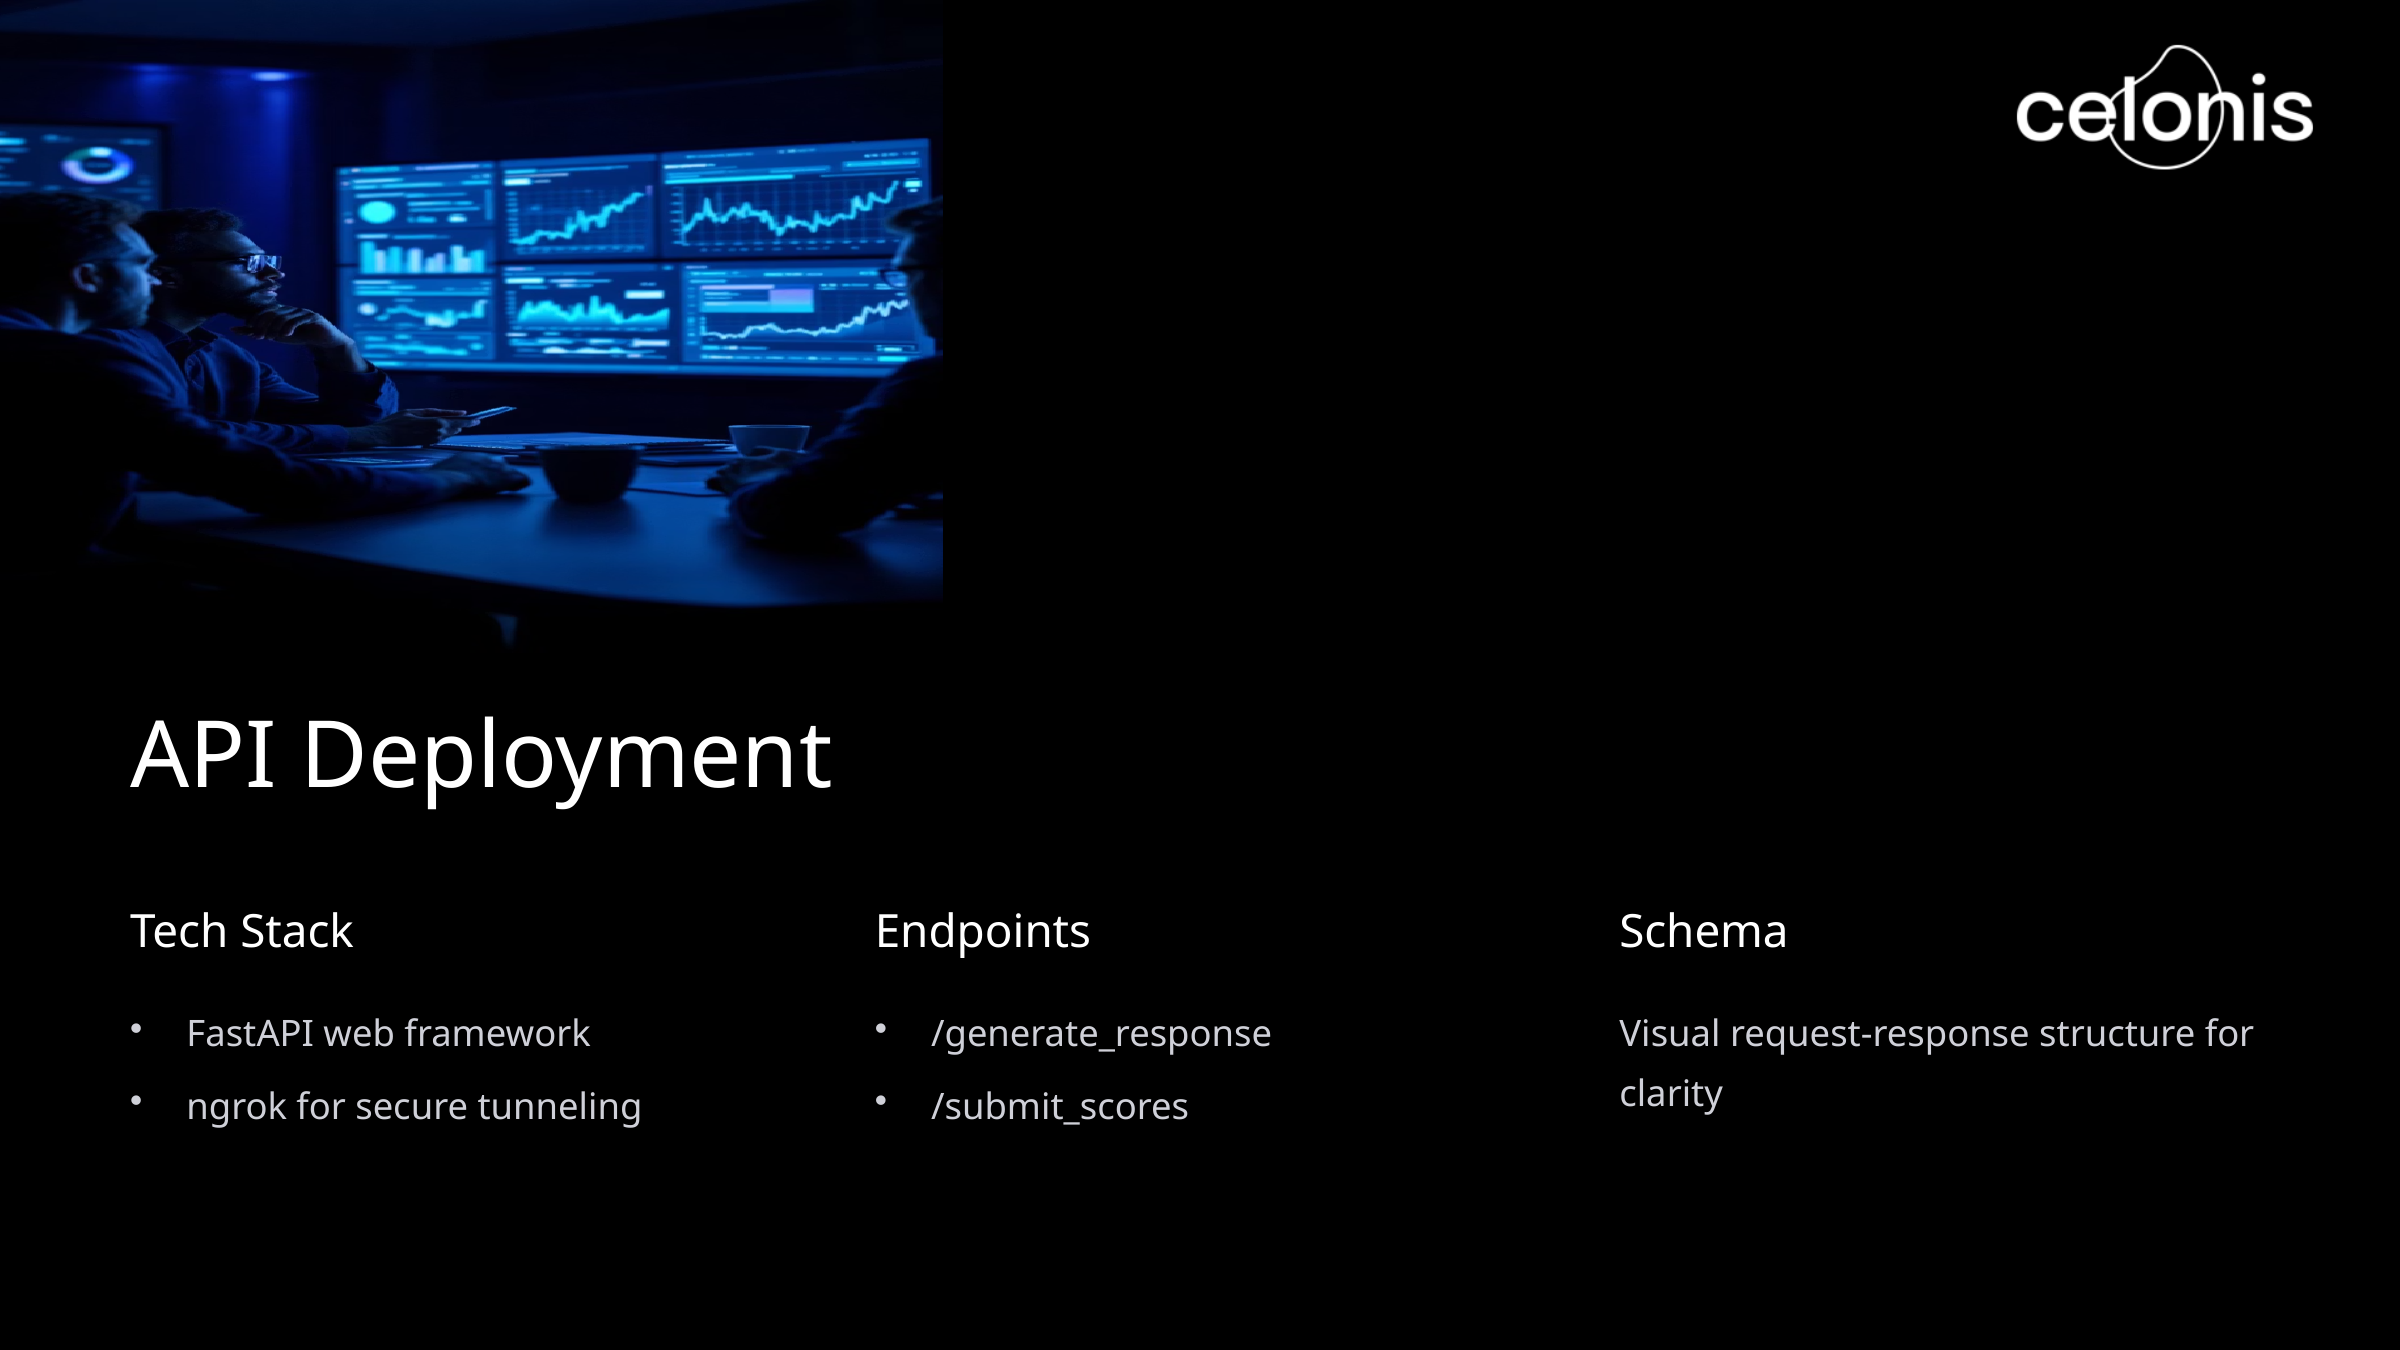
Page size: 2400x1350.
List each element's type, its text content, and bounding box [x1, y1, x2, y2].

text_box ngrok for secure tunneling [130, 1067, 783, 1127]
text_box API Deployment [130, 690, 1061, 807]
picture [0, 0, 943, 653]
text_box FastAPI web framework [130, 994, 783, 1055]
text_box /generate_response [874, 994, 1528, 1055]
text_box /submit_scores [874, 1067, 1528, 1127]
text_box Endpoints [874, 899, 1340, 958]
text_box Tech Stack [130, 899, 596, 958]
text_box Schema [1619, 899, 2085, 958]
text_box Visual request-response structure for clarity [1619, 994, 2272, 1114]
picture [1977, 25, 2382, 201]
